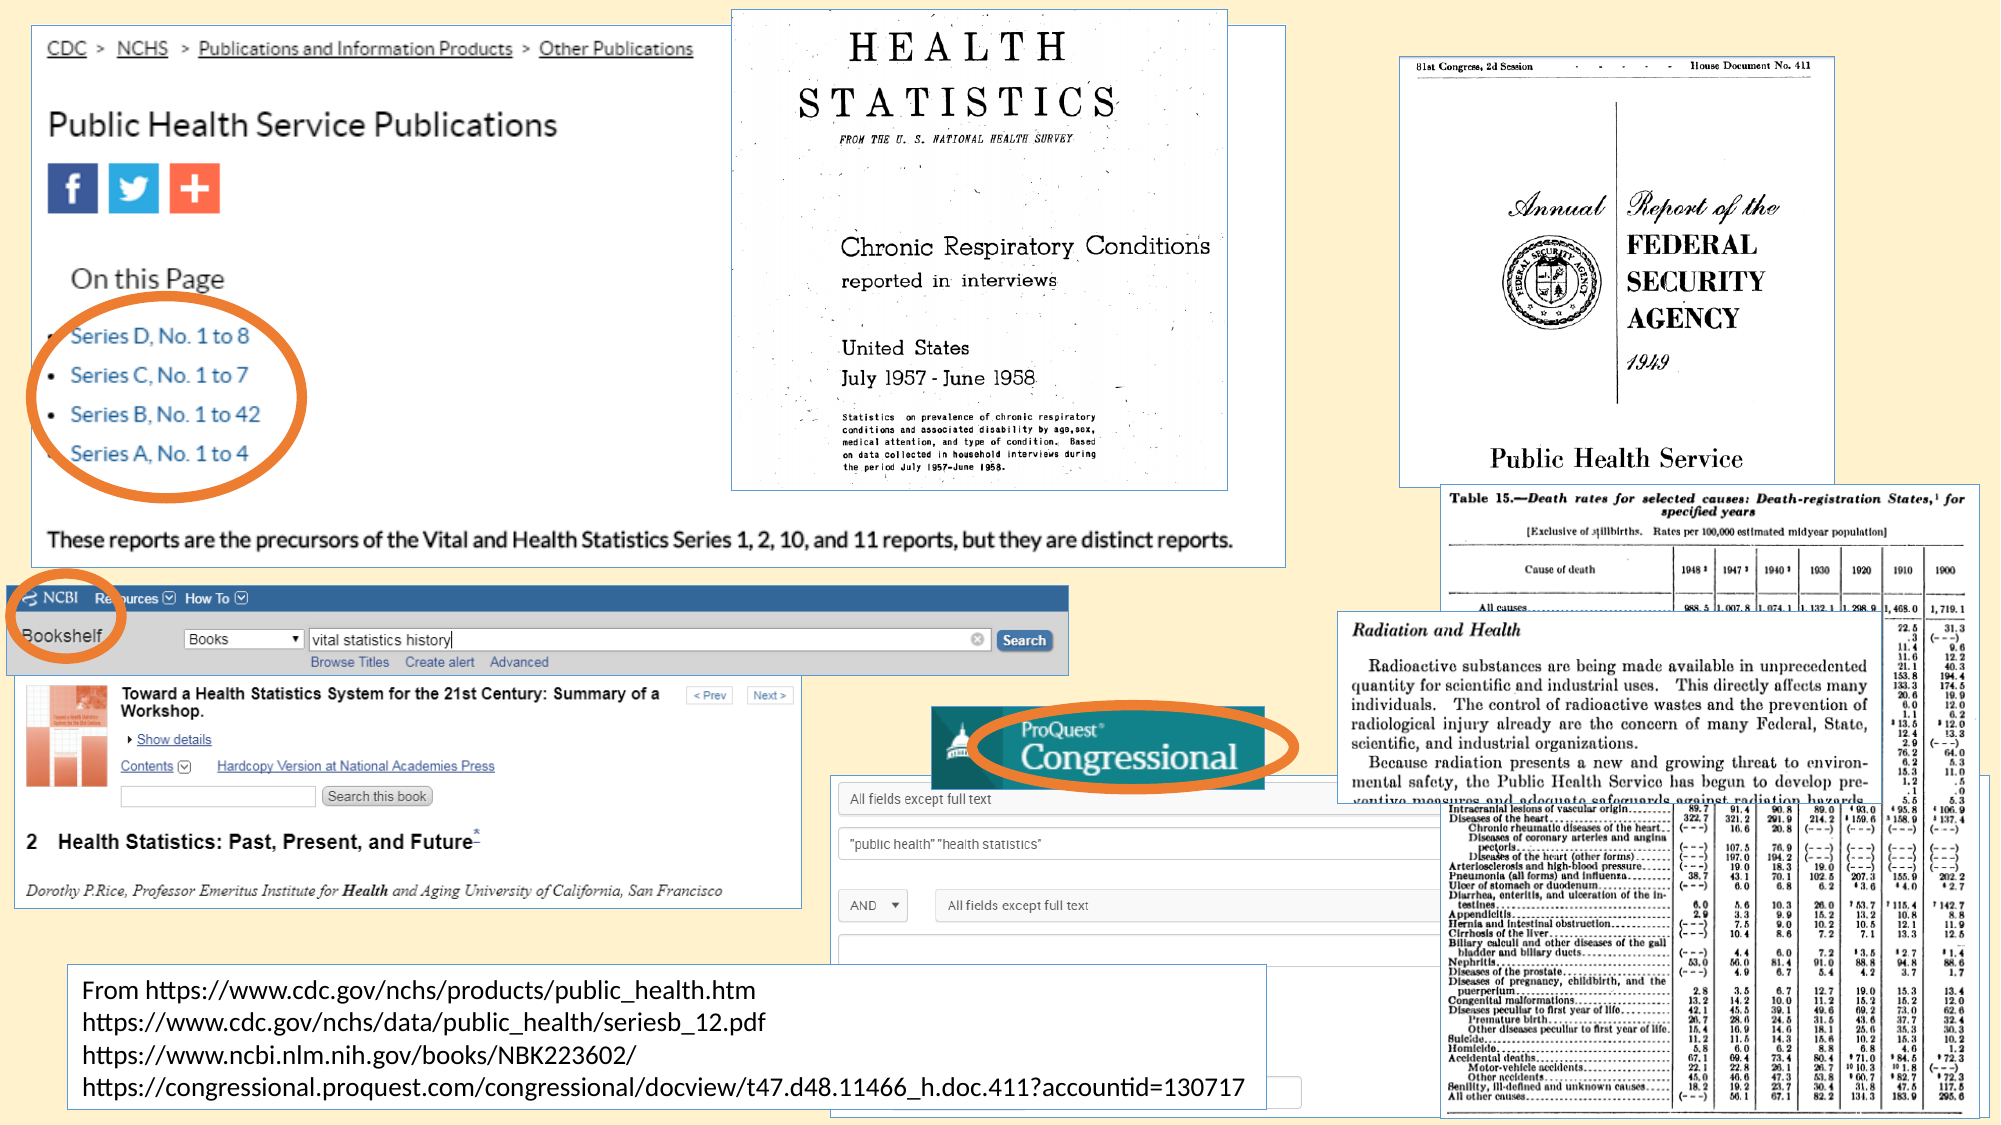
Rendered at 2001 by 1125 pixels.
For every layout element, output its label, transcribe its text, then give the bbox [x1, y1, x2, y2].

picture [31, 9, 1286, 568]
text_box [26, 572, 106, 585]
picture [830, 56, 1991, 1119]
picture [6, 585, 1069, 909]
text_box From https://www.cdc.gov/nchs/products/public_health.htm https://www.cdc.gov/nchs/data/public_health/seriesb_12.pdf https://www.ncbi.nlm.nih.gov/books/NBK223602/ https://congressional.proquest.com/congressional/docview/t47.d48.11466_h.doc.411?accountid=130717 [67, 964, 830, 1110]
text_box [1265, 722, 1295, 773]
